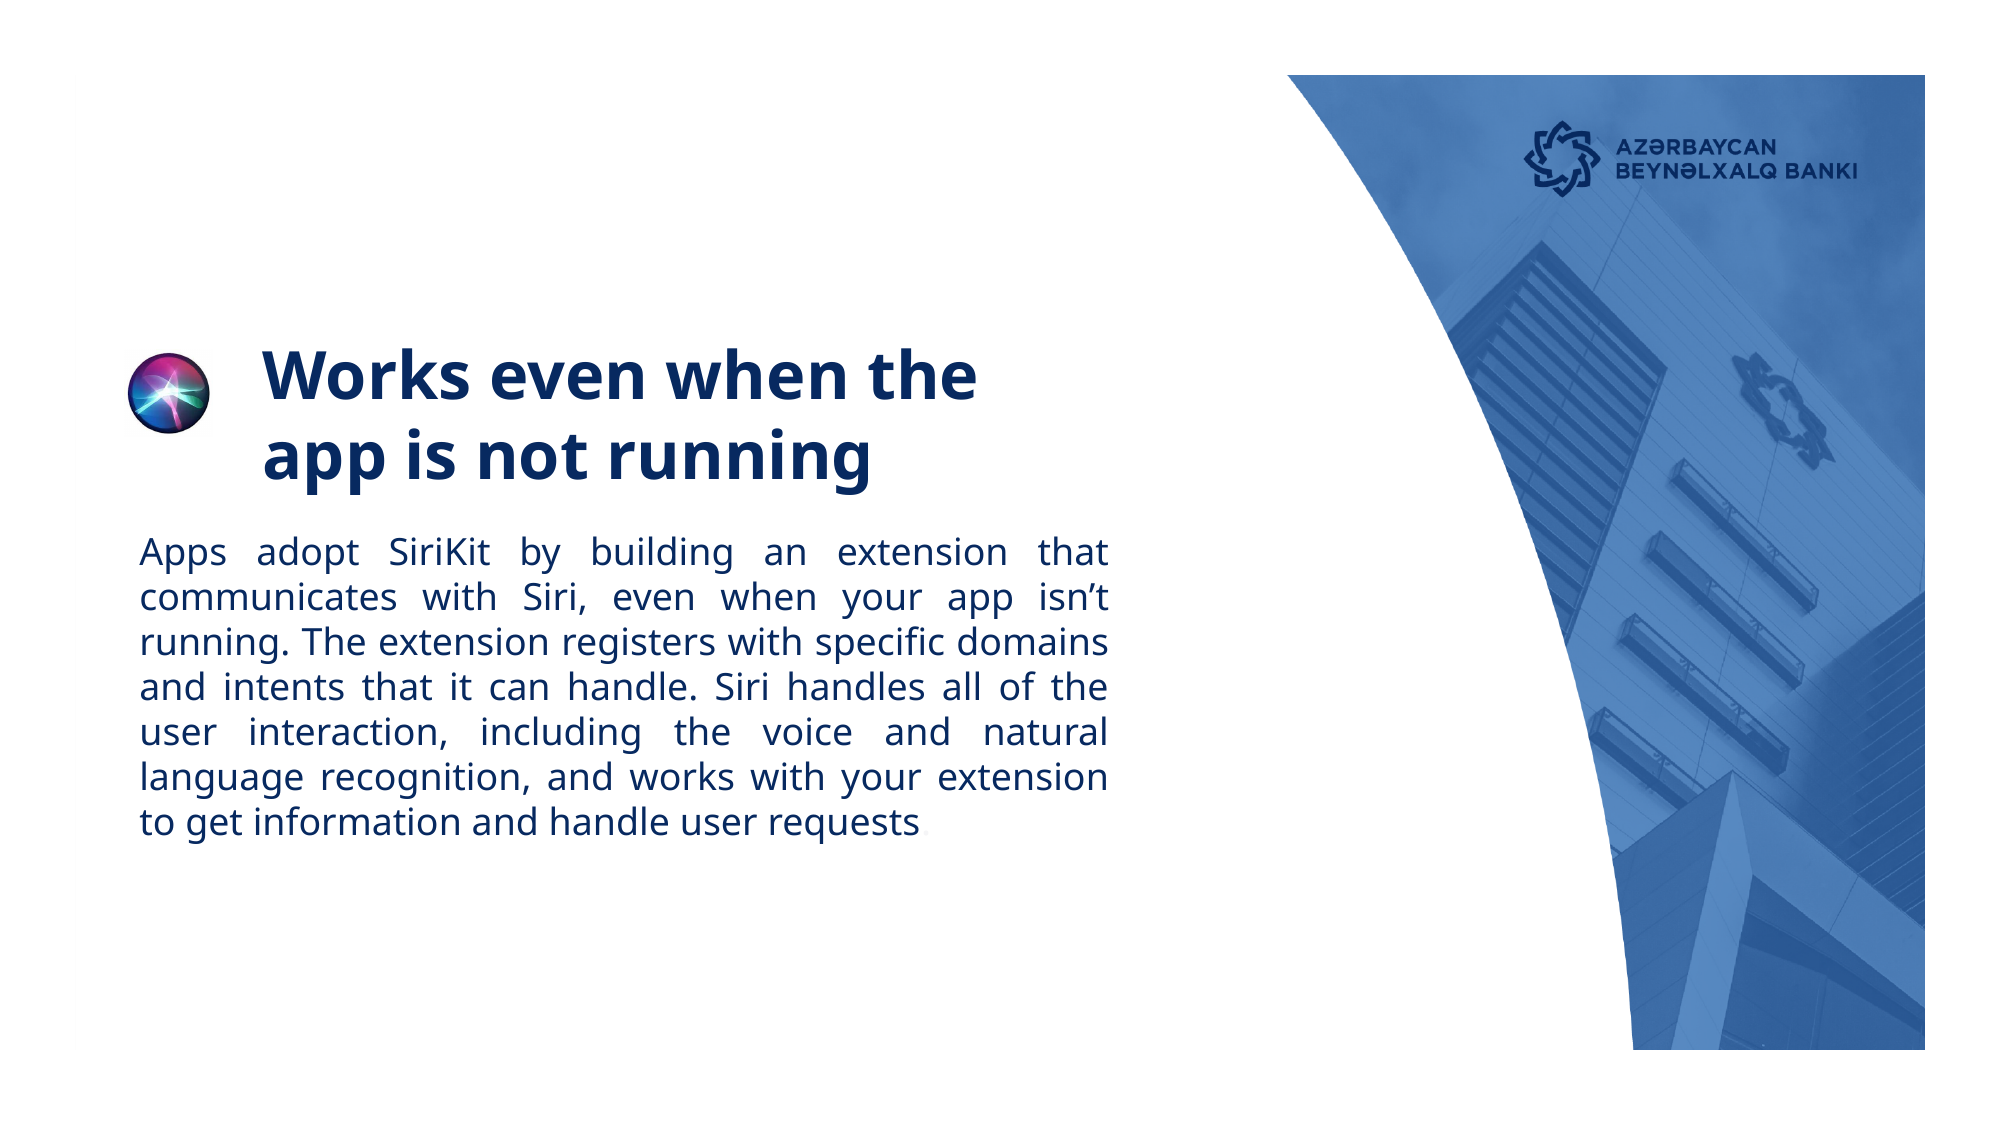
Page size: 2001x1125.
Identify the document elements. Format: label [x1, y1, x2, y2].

picture [124, 349, 213, 437]
list [74, 74, 1925, 1050]
